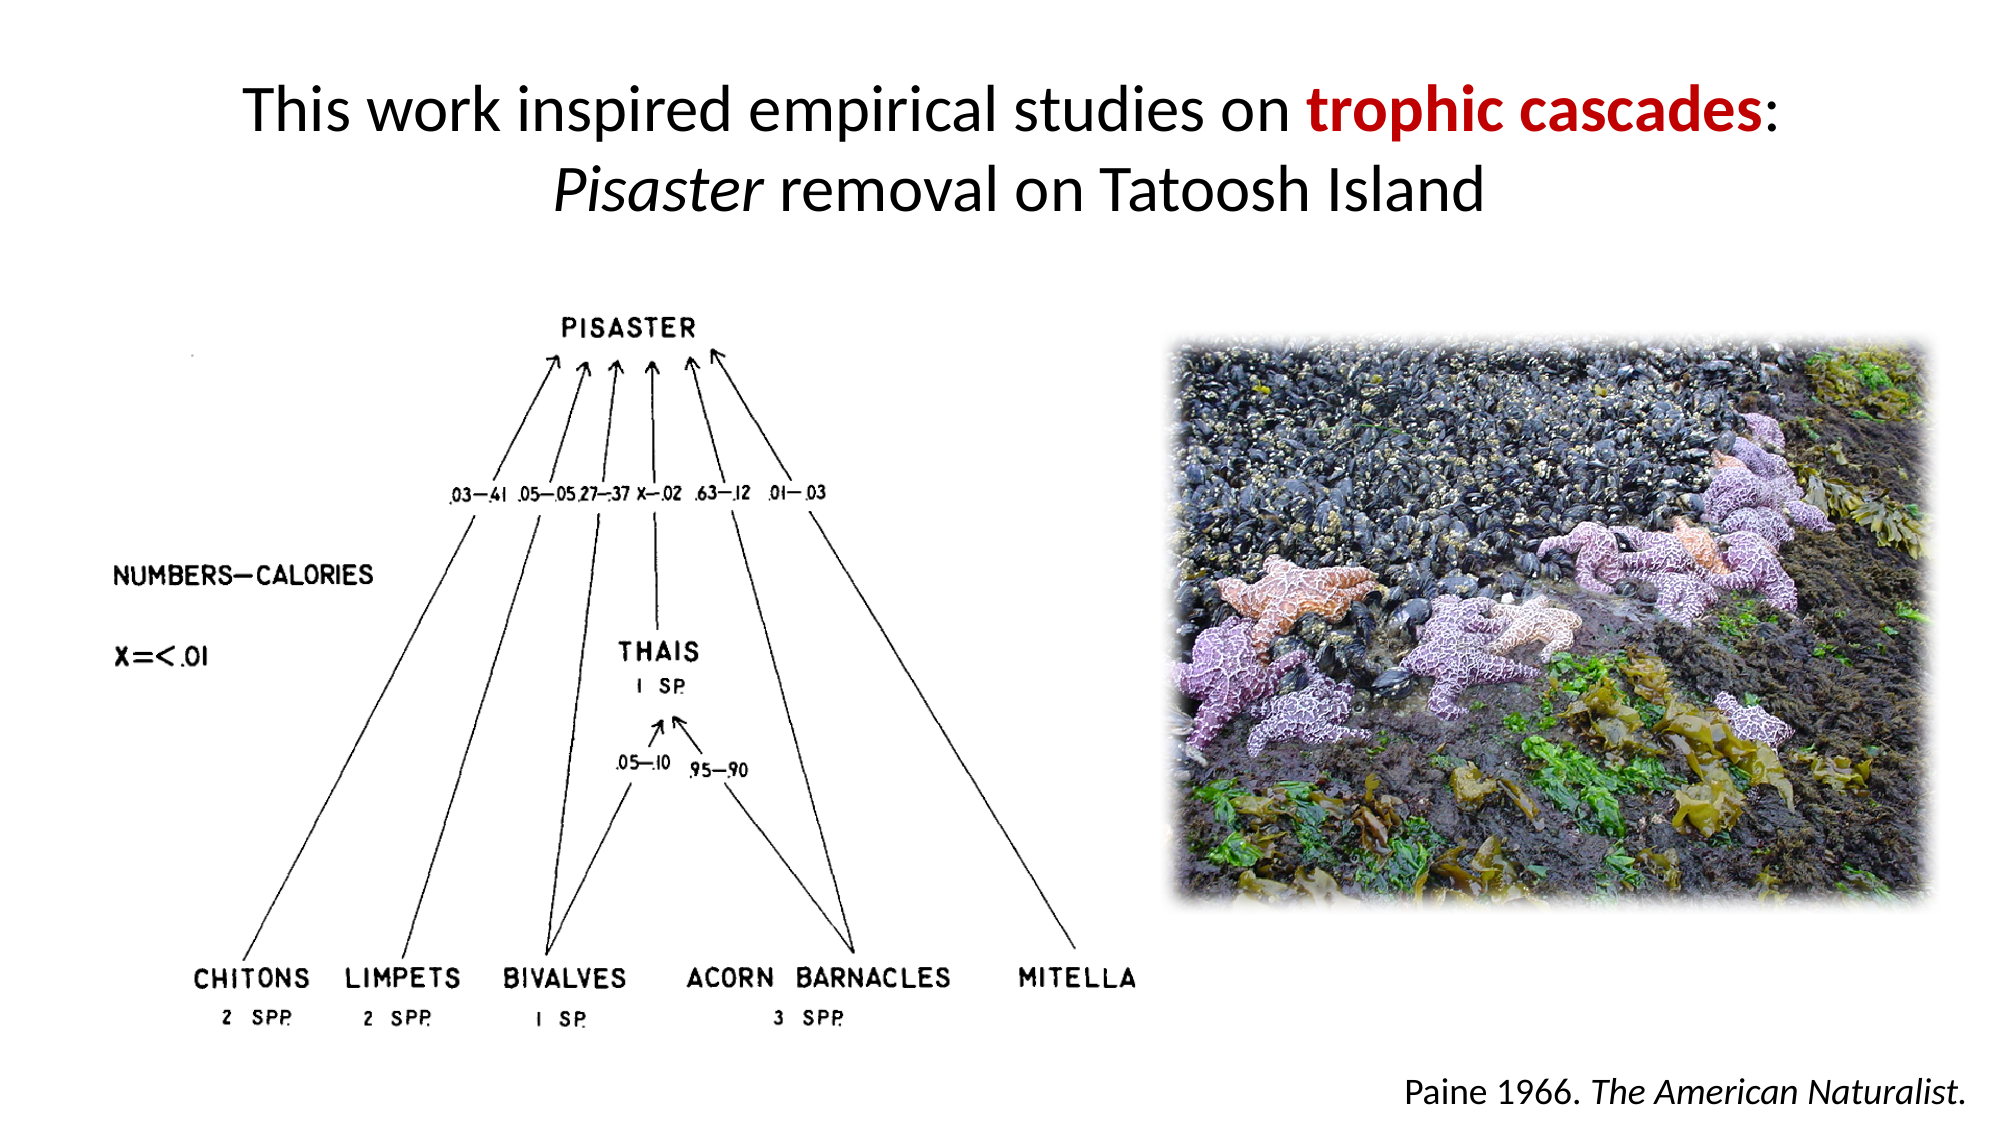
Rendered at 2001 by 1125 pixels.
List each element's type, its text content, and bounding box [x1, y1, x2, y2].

text_box This work inspired empirical studies on trophic cascades: Pisaster removal on Tatoosh Island [83, 57, 1941, 232]
text_box Paine 1966. The American Naturalist. [1368, 1059, 2000, 1125]
picture [83, 271, 1940, 1060]
